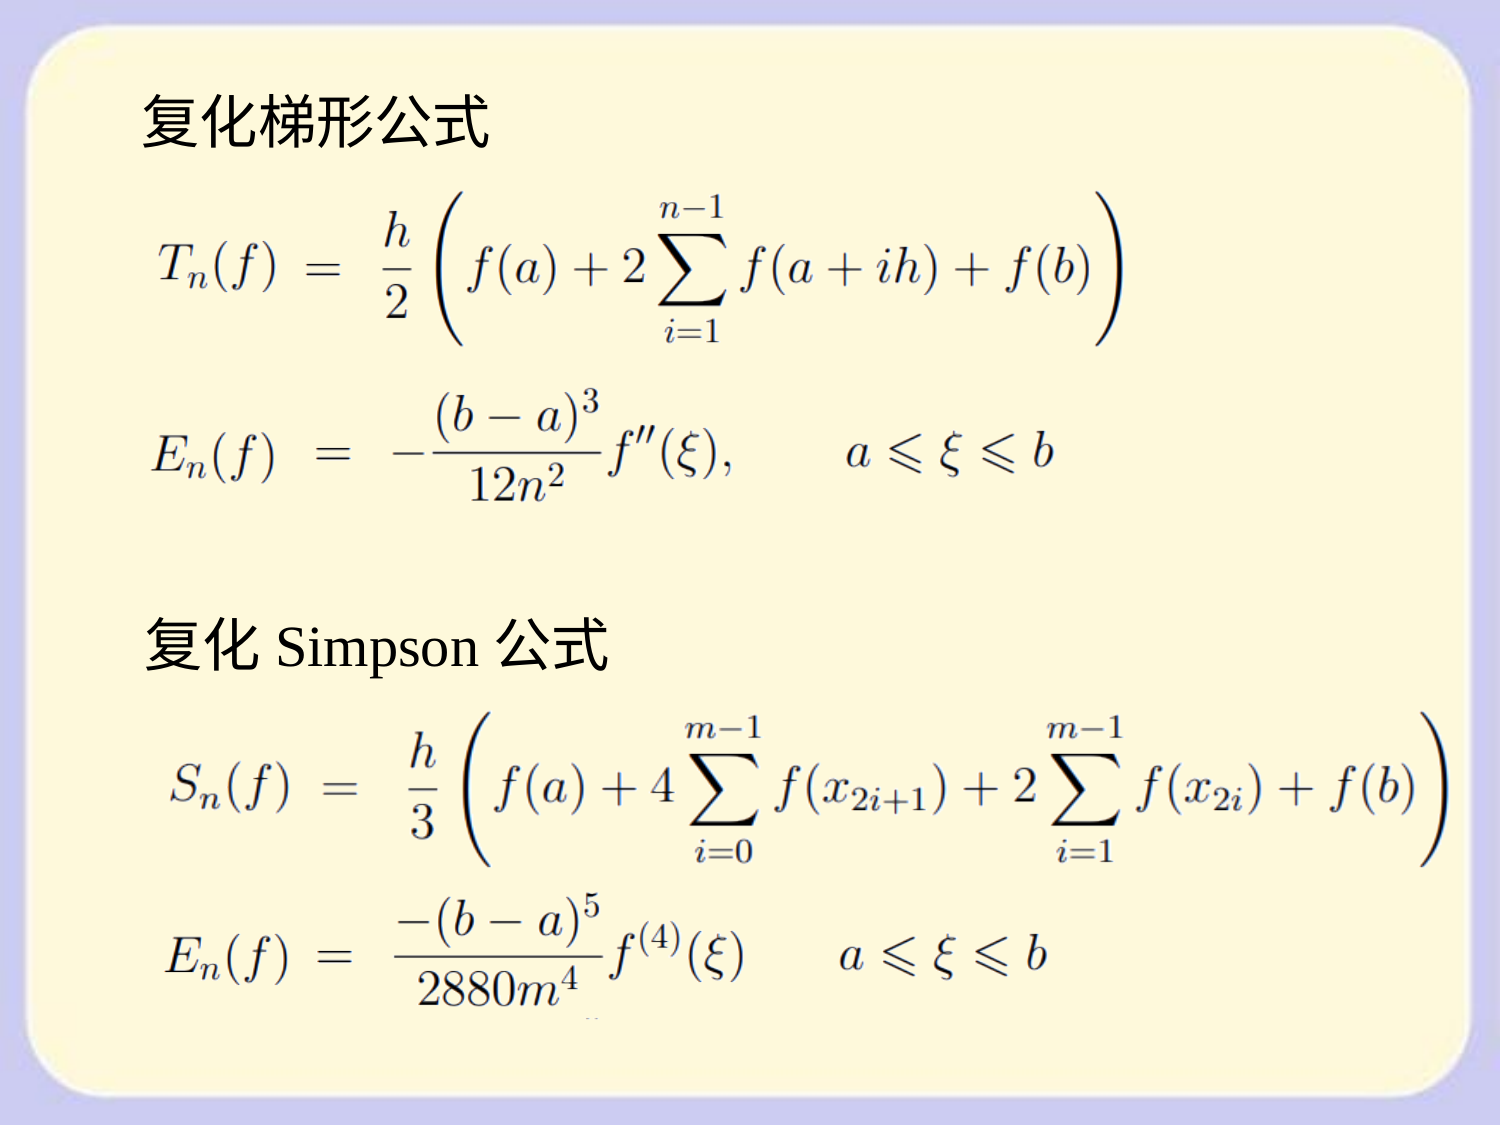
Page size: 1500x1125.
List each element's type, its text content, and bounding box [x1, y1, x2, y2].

text_box 复化梯形公式 [126, 78, 507, 163]
picture [0, 1, 1500, 1125]
text_box 复化Simpson公式 [129, 601, 625, 686]
